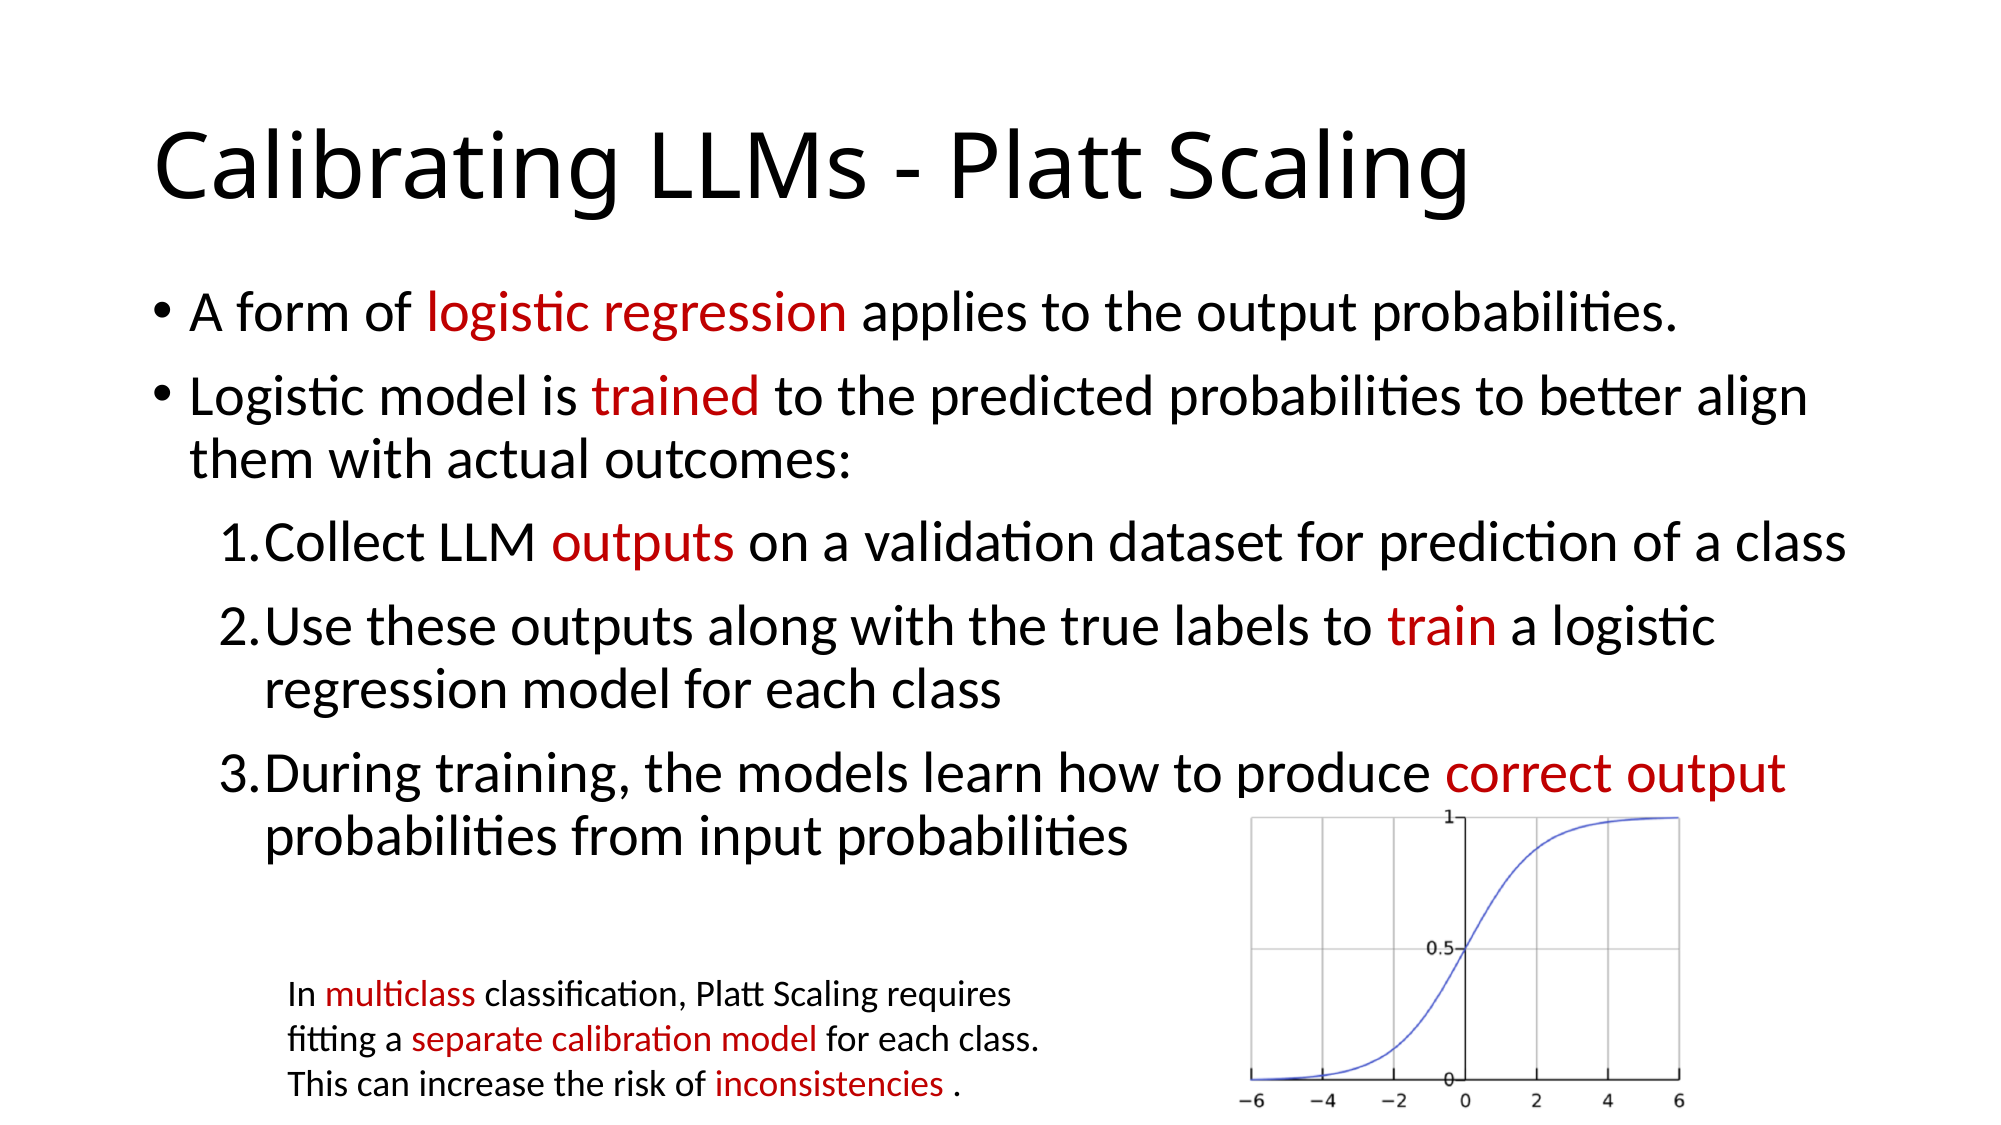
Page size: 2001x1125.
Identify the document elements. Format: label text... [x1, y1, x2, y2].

title Calibrating LLMs - Platt Scaling [137, 59, 1863, 278]
text_box In multiclass classification, Platt Scaling requires fitting a separate calibration model for each class. This can increase the risk of inconsistencies . [272, 961, 1100, 1112]
picture [1234, 798, 1704, 1125]
list A form of logistic regression applies to the output probabilities. Logistic model is trained to the predicted probabilities to better align them with actual outcomes: Collect LLM outputs on a validation dataset for prediction of a class Use these outputs along with the true labels to train a logistic regression model for each class During training, the models learn how to produce correct output probabilities from input probabilities [137, 273, 1937, 988]
